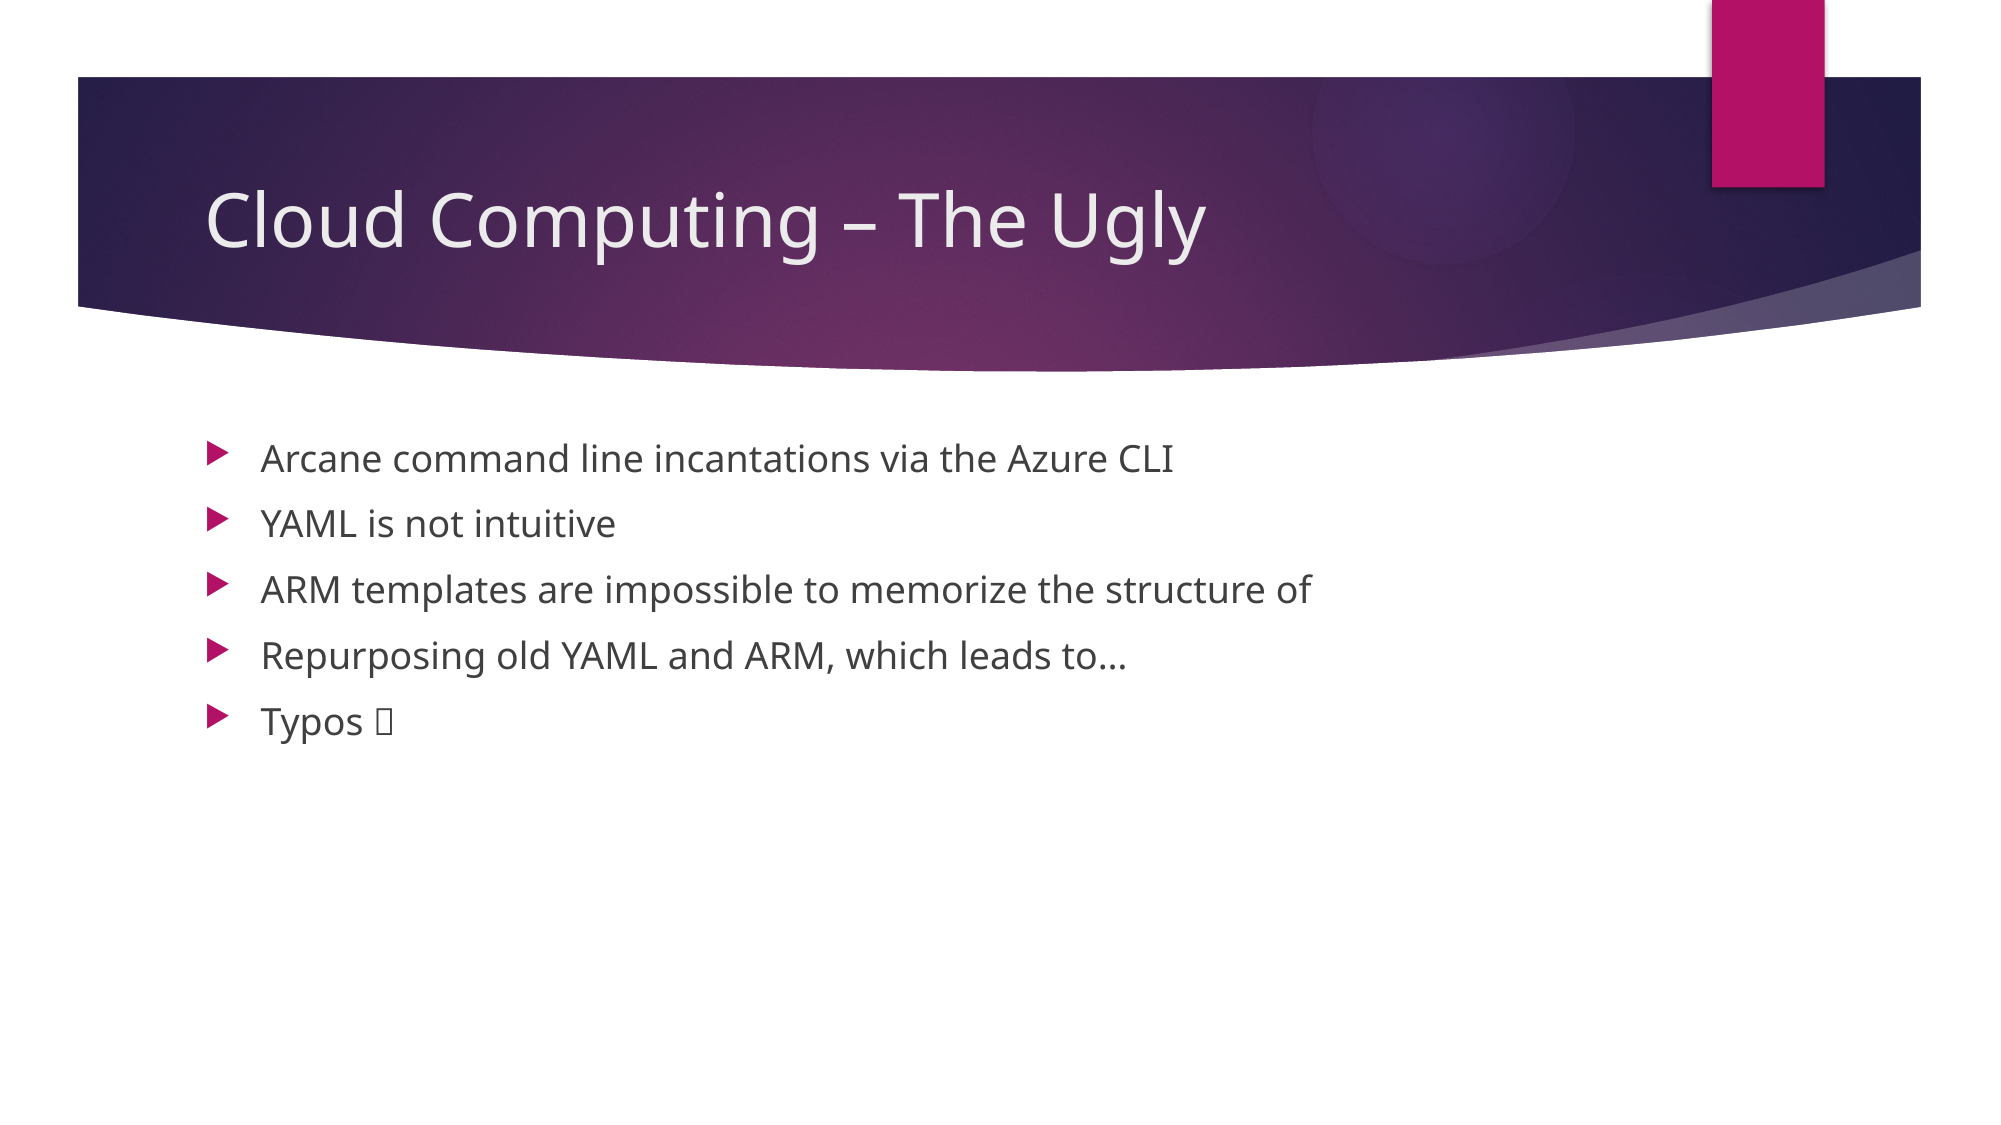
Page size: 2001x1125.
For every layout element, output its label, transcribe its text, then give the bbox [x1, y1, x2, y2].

list Arcane command line incantations via the Azure CLI YAML is not intuitive ARM templates are impossible to memorize the structure of Repurposing old YAML and ARM, which leads to… Typos 🤮 [189, 427, 1638, 988]
title Cloud Computing – The Ugly [189, 159, 1627, 276]
